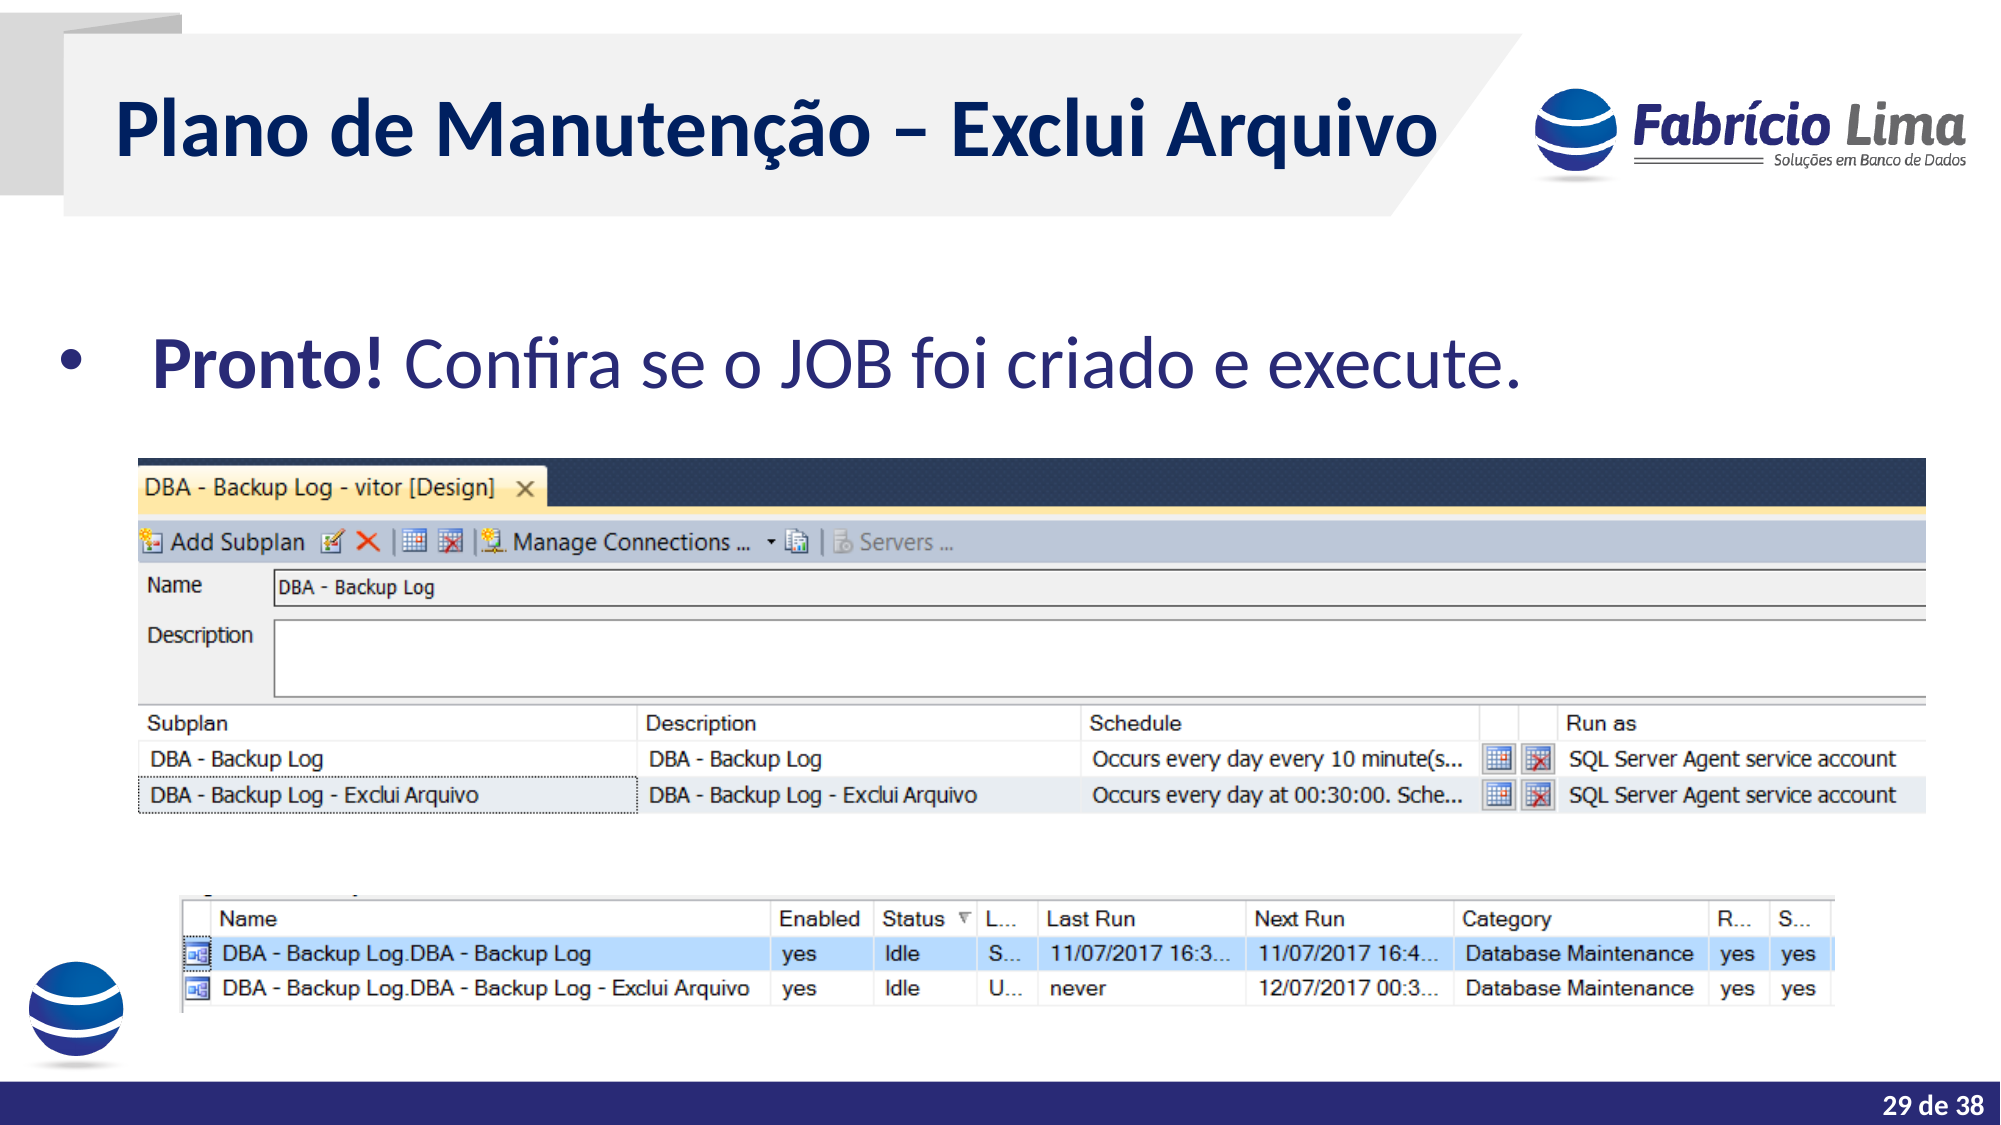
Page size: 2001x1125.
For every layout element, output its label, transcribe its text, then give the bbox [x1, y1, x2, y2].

picture [138, 458, 1926, 825]
picture [179, 895, 1835, 1013]
slide_number 29 de 38 [1718, 1083, 2000, 1125]
picture [14, 951, 137, 1082]
text_box Pronto! Confira se o JOB foi criado e execute. [43, 306, 1719, 411]
picture [1501, 42, 1997, 217]
text_box Plano de Manutenção – Exclui Arquivo [82, 32, 1473, 213]
